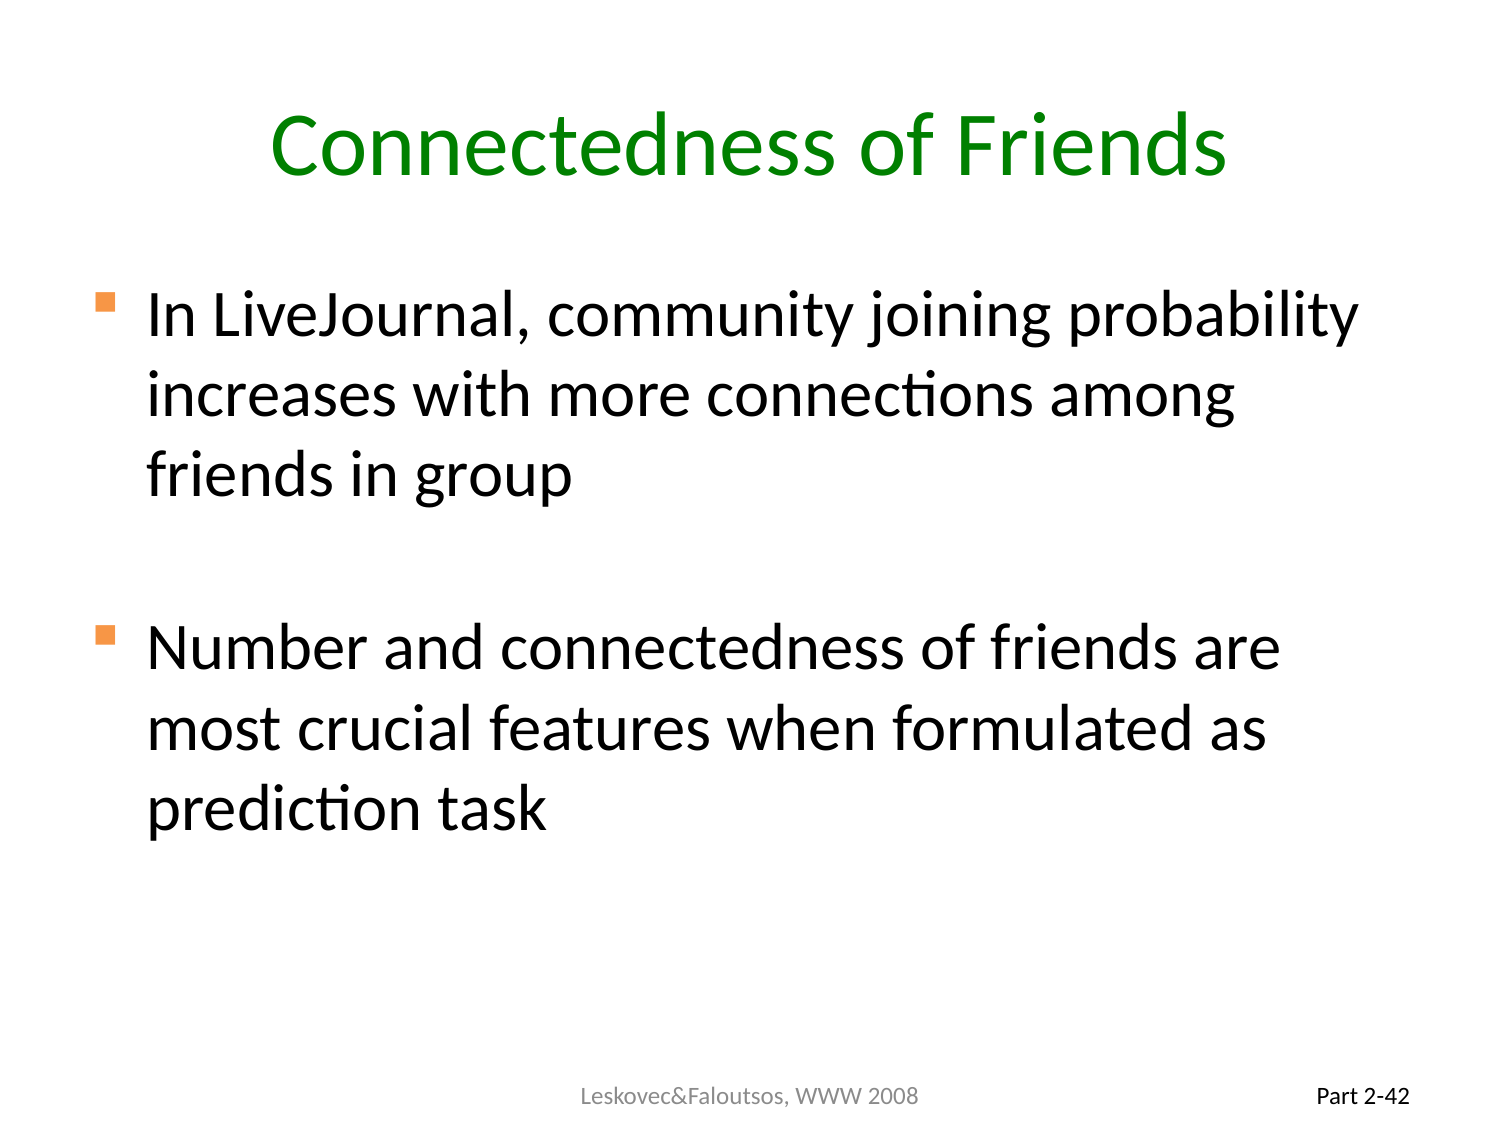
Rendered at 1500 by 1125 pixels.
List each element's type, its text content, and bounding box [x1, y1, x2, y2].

title Connectedness of Friends [75, 45, 1425, 233]
footer Leskovec&Faloutsos, WWW 2008 [512, 1065, 988, 1125]
list In LiveJournal, community joining probability increases with more connections among friends in group Number and connectedness of friends are most crucial features when formulated as prediction task [75, 262, 1425, 1005]
slide_number Part 2-42 [1074, 1065, 1425, 1125]
